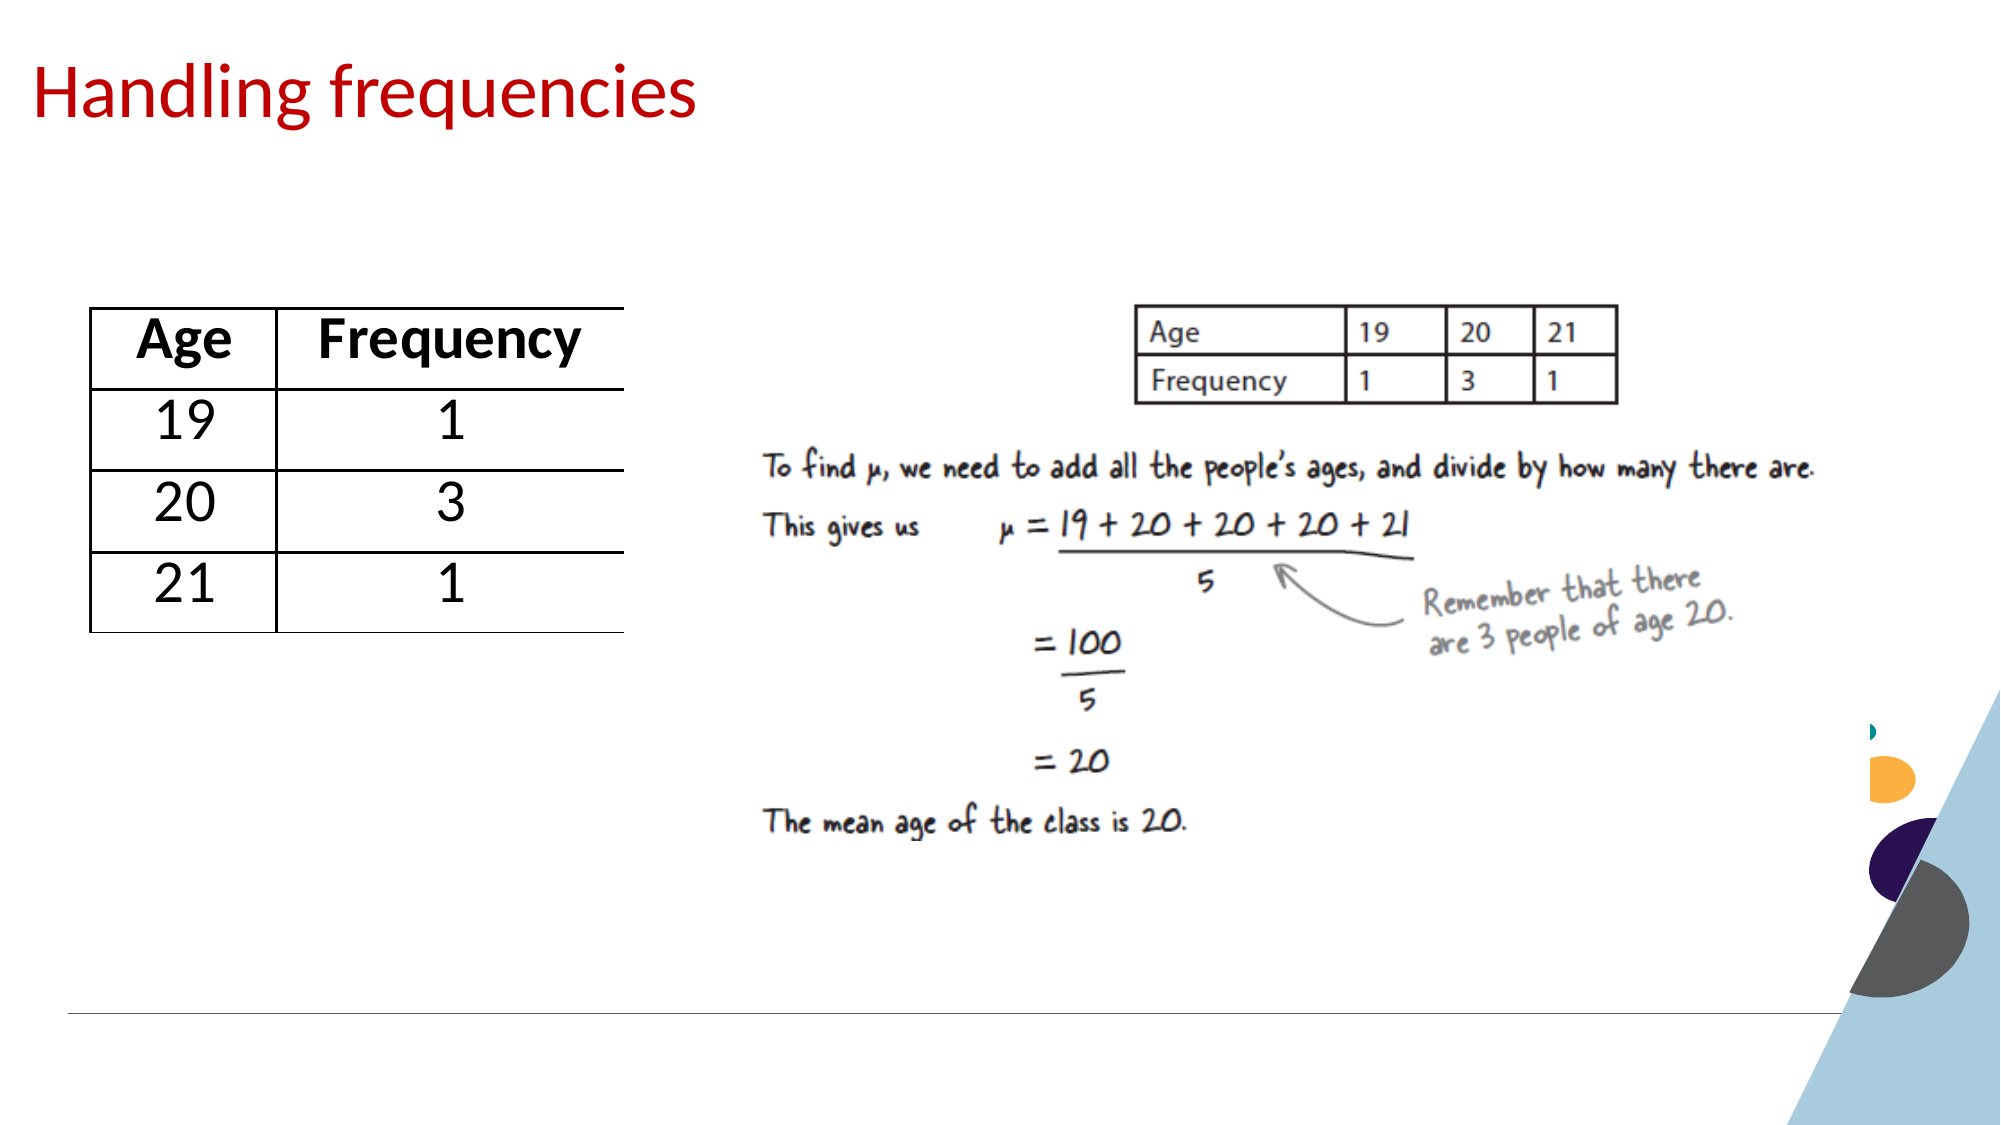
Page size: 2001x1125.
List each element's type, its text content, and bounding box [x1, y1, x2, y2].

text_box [89, 306, 627, 636]
picture [697, 285, 1871, 842]
title Handling frequencies [32, 58, 1925, 136]
